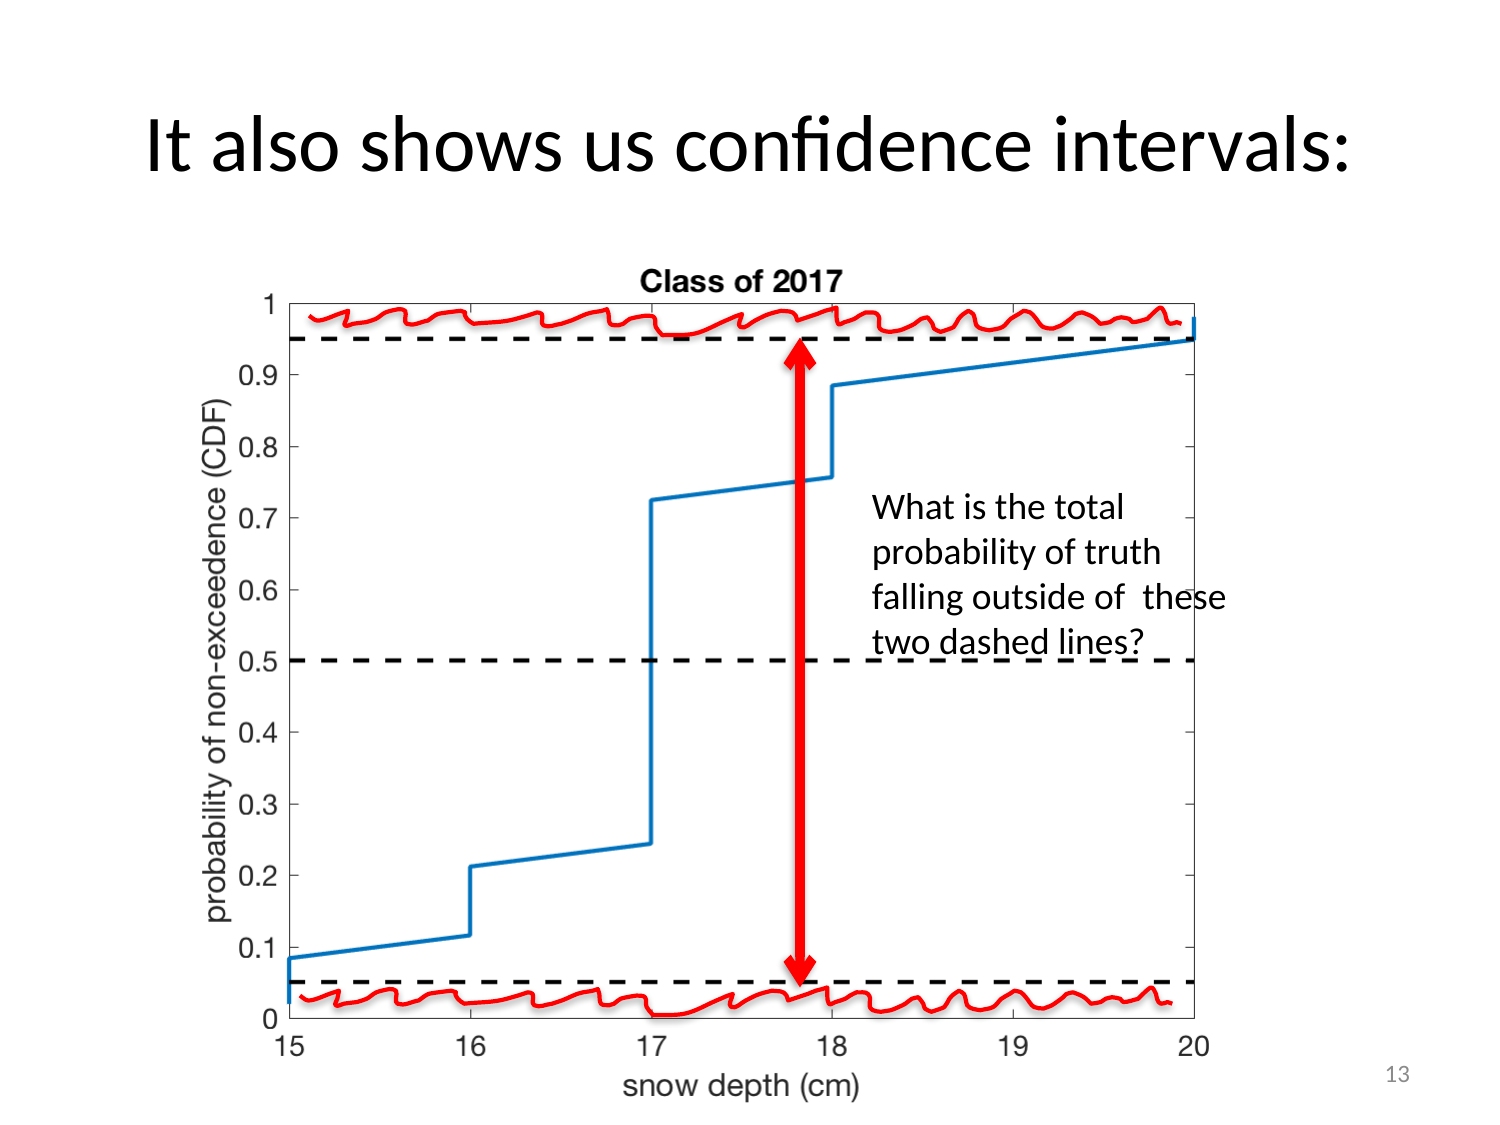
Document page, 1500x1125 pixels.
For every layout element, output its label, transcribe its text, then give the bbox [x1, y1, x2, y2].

picture [137, 237, 1305, 1113]
title It also shows us confidence intervals: [75, 45, 1425, 233]
slide_number 13 [1308, 1042, 1425, 1103]
